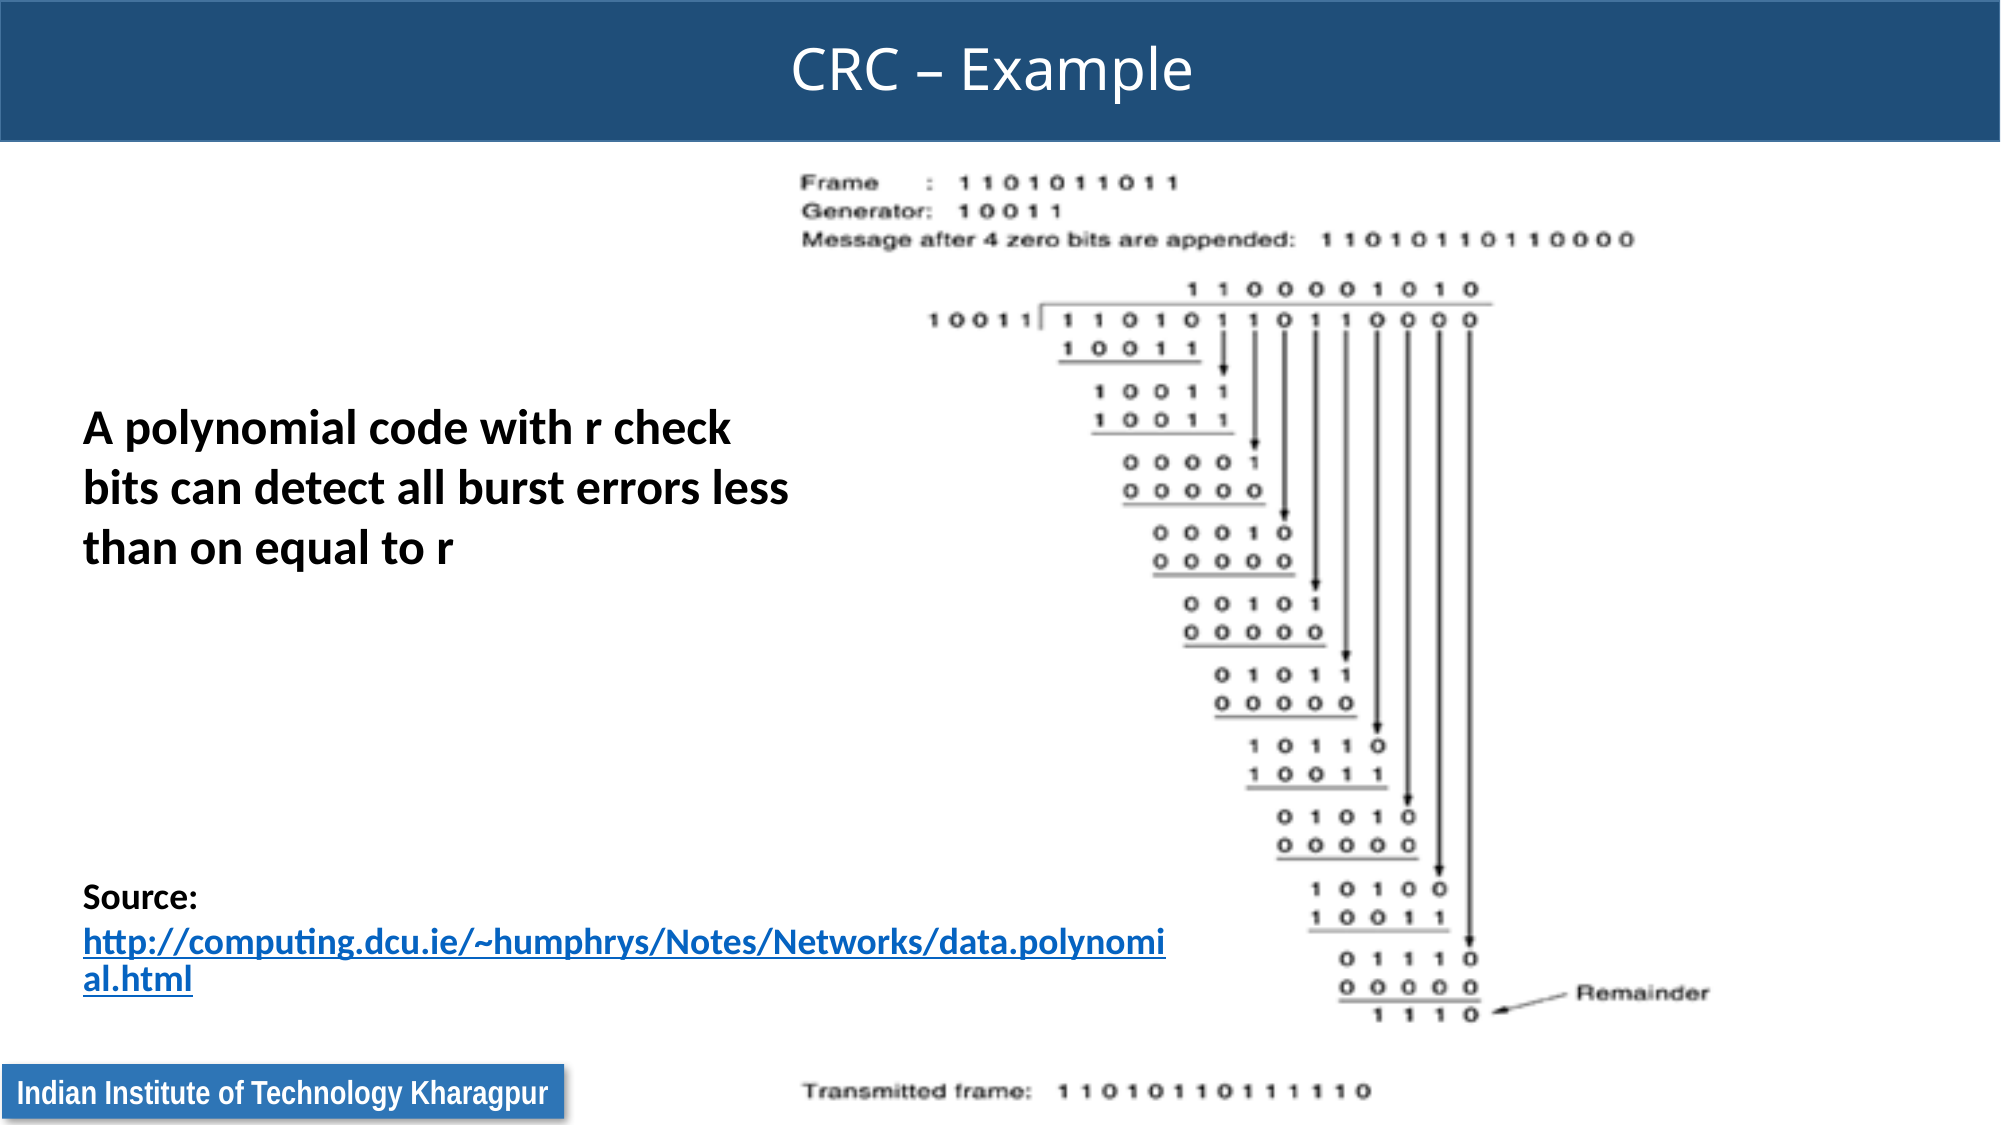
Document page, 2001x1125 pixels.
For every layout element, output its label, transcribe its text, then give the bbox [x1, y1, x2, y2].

picture [785, 167, 1727, 1109]
text_box Source: http://computing.dcu.ie/~humphrys/Notes/Networks/data.polynomial.html [68, 864, 785, 1015]
text_box A polynomial code with r check bits can detect all burst errors less than on equal to r [68, 387, 785, 582]
title CRC – Example [0, 1, 2000, 141]
